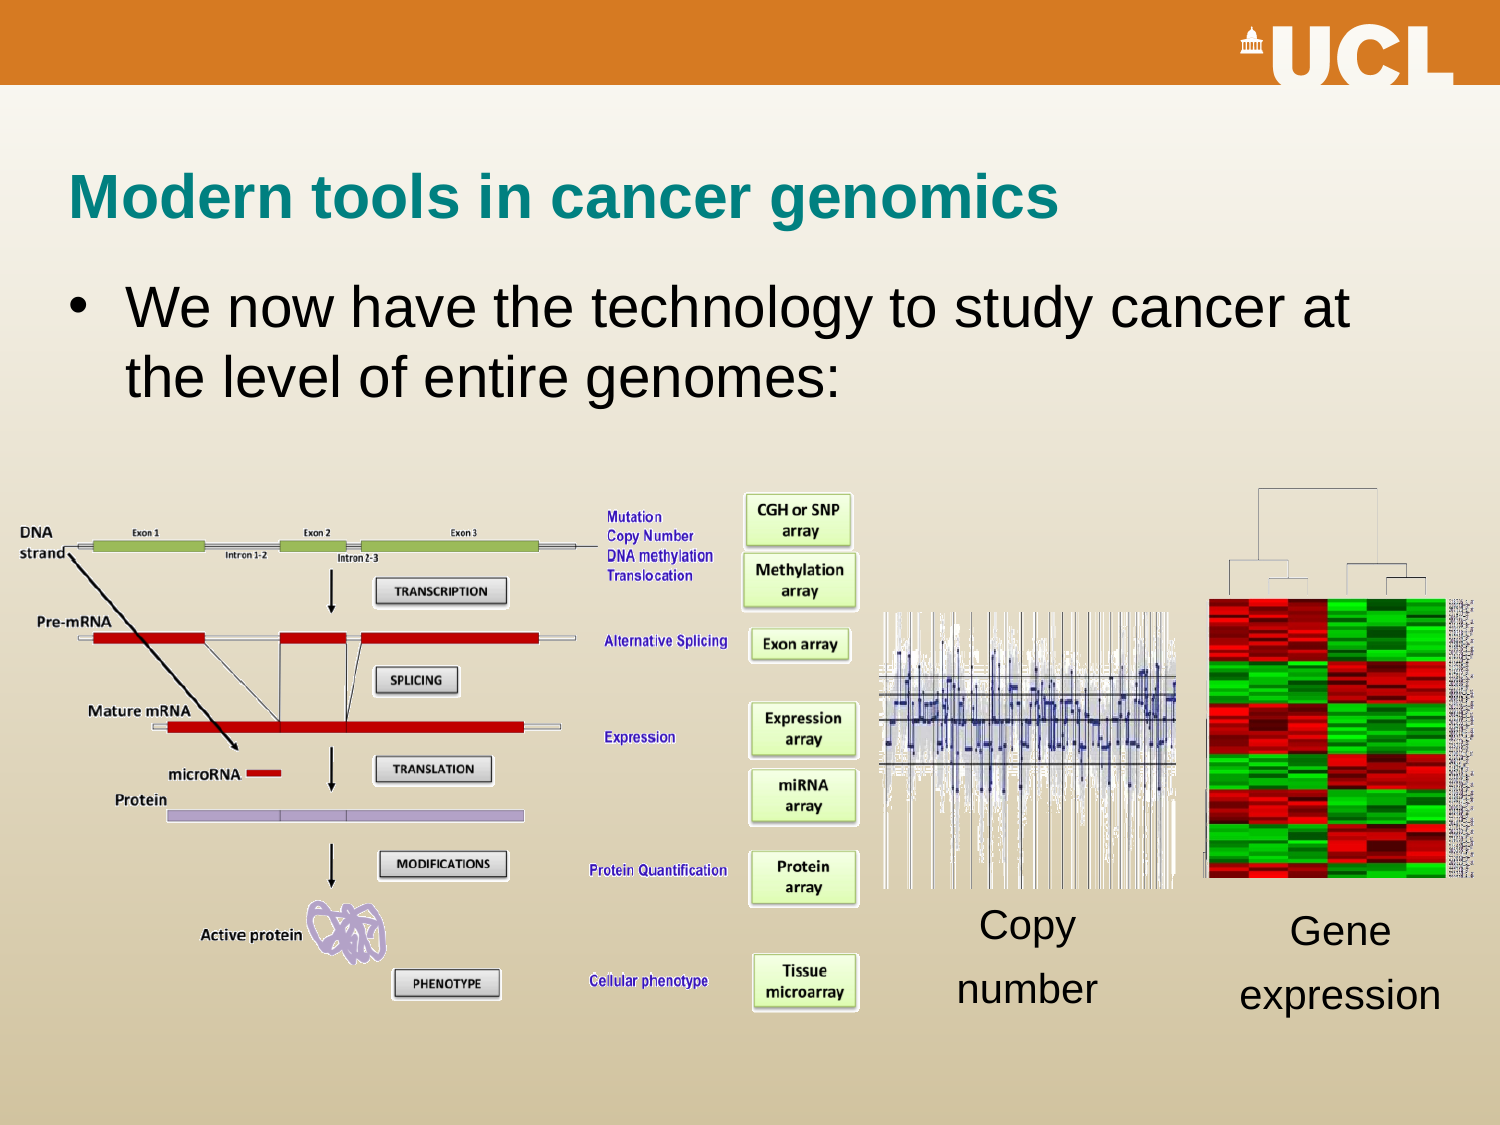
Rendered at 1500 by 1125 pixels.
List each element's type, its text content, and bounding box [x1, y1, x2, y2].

list We now have the technology to study cancer at the level of entire genomes: [54, 261, 1447, 669]
picture [0, 0, 1500, 85]
picture [4, 491, 862, 1013]
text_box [879, 612, 1176, 1034]
title Modern tools in cancer genomics [54, 148, 1447, 240]
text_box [1186, 479, 1483, 1039]
